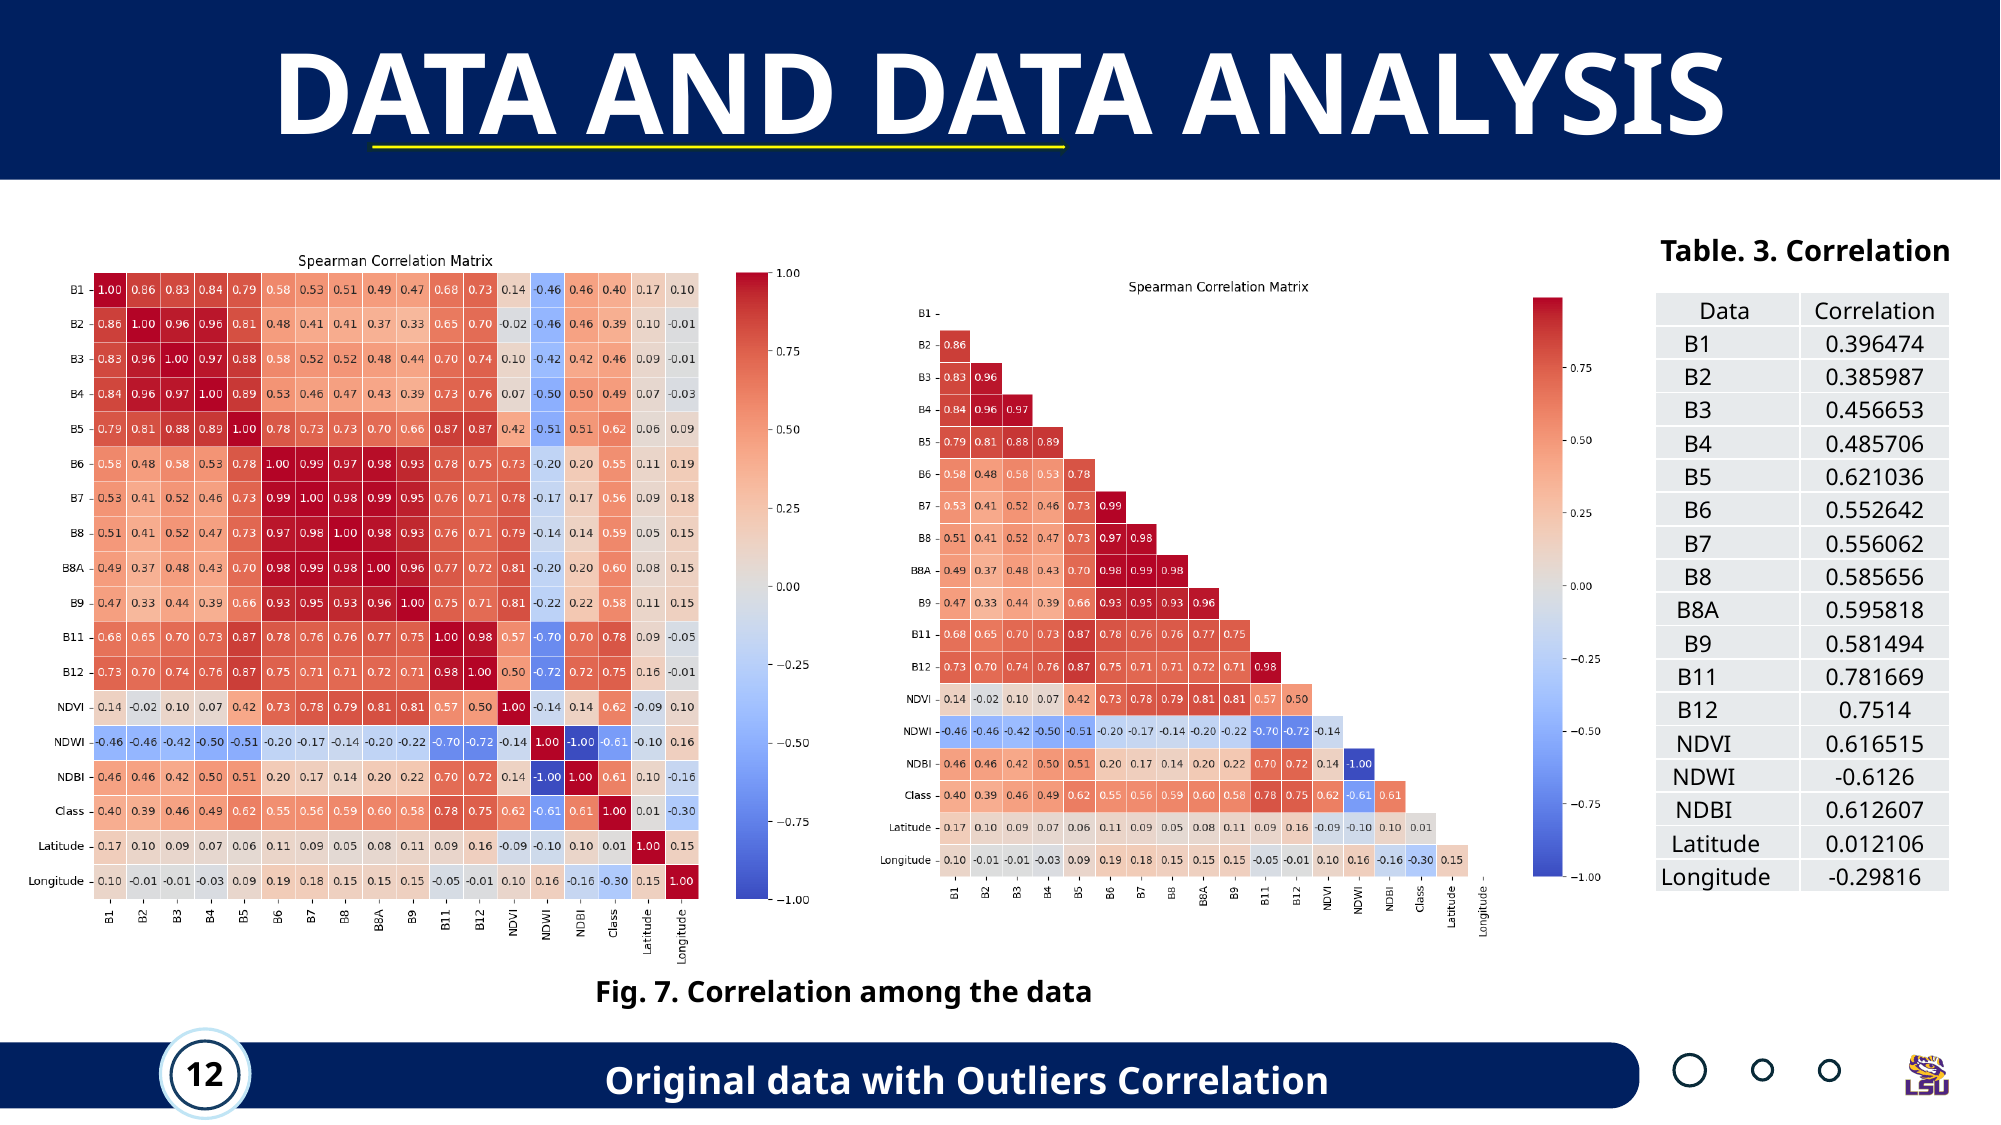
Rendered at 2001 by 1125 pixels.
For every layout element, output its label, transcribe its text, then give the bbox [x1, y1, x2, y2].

table_cell B1 [1656, 327, 1799, 358]
table_cell B3 [1656, 393, 1799, 425]
table_cell Latitude [1656, 826, 1799, 858]
table_cell 0.621036 [1801, 460, 1949, 491]
picture [871, 273, 1609, 944]
table_cell 0.485706 [1801, 427, 1949, 458]
table_cell NDWI [1656, 760, 1799, 791]
table_cell 0.556062 [1801, 527, 1949, 558]
table_cell B7 [1656, 527, 1799, 558]
table_cell B8 [1656, 560, 1799, 591]
table_cell 0.581494 [1801, 626, 1949, 658]
table_header Data [1656, 293, 1799, 325]
text_box Table. 3. Correlation [1645, 224, 1967, 275]
picture [1904, 1053, 1951, 1097]
text_box Fig. 7. Correlation among the data [580, 965, 1109, 1016]
table_cell 0.7514 [1801, 693, 1949, 725]
table_header Correlation [1801, 293, 1949, 325]
table_cell B6 [1656, 493, 1799, 525]
text_box [251, 1040, 1642, 1111]
table_cell B12 [1656, 693, 1799, 725]
table_cell 0.456653 [1801, 393, 1949, 425]
table_cell B4 [1656, 427, 1799, 458]
subtitle [76, 232, 1942, 969]
table_cell 0.385987 [1801, 360, 1949, 392]
table_cell NDVI [1656, 726, 1799, 758]
text_box [0, 1040, 159, 1111]
text_box [1672, 1052, 1708, 1088]
table_cell B5 [1656, 460, 1799, 491]
table_cell B9 [1656, 626, 1799, 658]
text_box [367, 137, 1071, 157]
table_cell -0.29816 [1801, 860, 1949, 891]
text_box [159, 1028, 251, 1119]
picture [19, 245, 817, 971]
table_cell -0.6126 [1801, 760, 1949, 791]
table_cell 0.396474 [1801, 327, 1949, 358]
text_box Original data with Outliers Correlation [589, 1049, 1590, 1110]
table_cell B8A [1656, 593, 1799, 625]
text_box DATA AND DATA ANALYSIS [0, 0, 2000, 181]
table_cell 0.012106 [1801, 826, 1949, 858]
table_cell Longitude [1656, 860, 1799, 891]
text_box [1750, 1058, 1775, 1082]
table_cell NDBI [1656, 793, 1799, 825]
table_cell 0.616515 [1801, 726, 1949, 758]
table_cell 0.781669 [1801, 660, 1949, 691]
table_cell B11 [1656, 660, 1799, 691]
table_cell 0.552642 [1801, 493, 1949, 525]
table_cell 0.585656 [1801, 560, 1949, 591]
table_cell 0.595818 [1801, 593, 1949, 625]
table_cell 0.612607 [1801, 793, 1949, 825]
table_cell B2 [1656, 360, 1799, 392]
text_box [1817, 1058, 1842, 1083]
